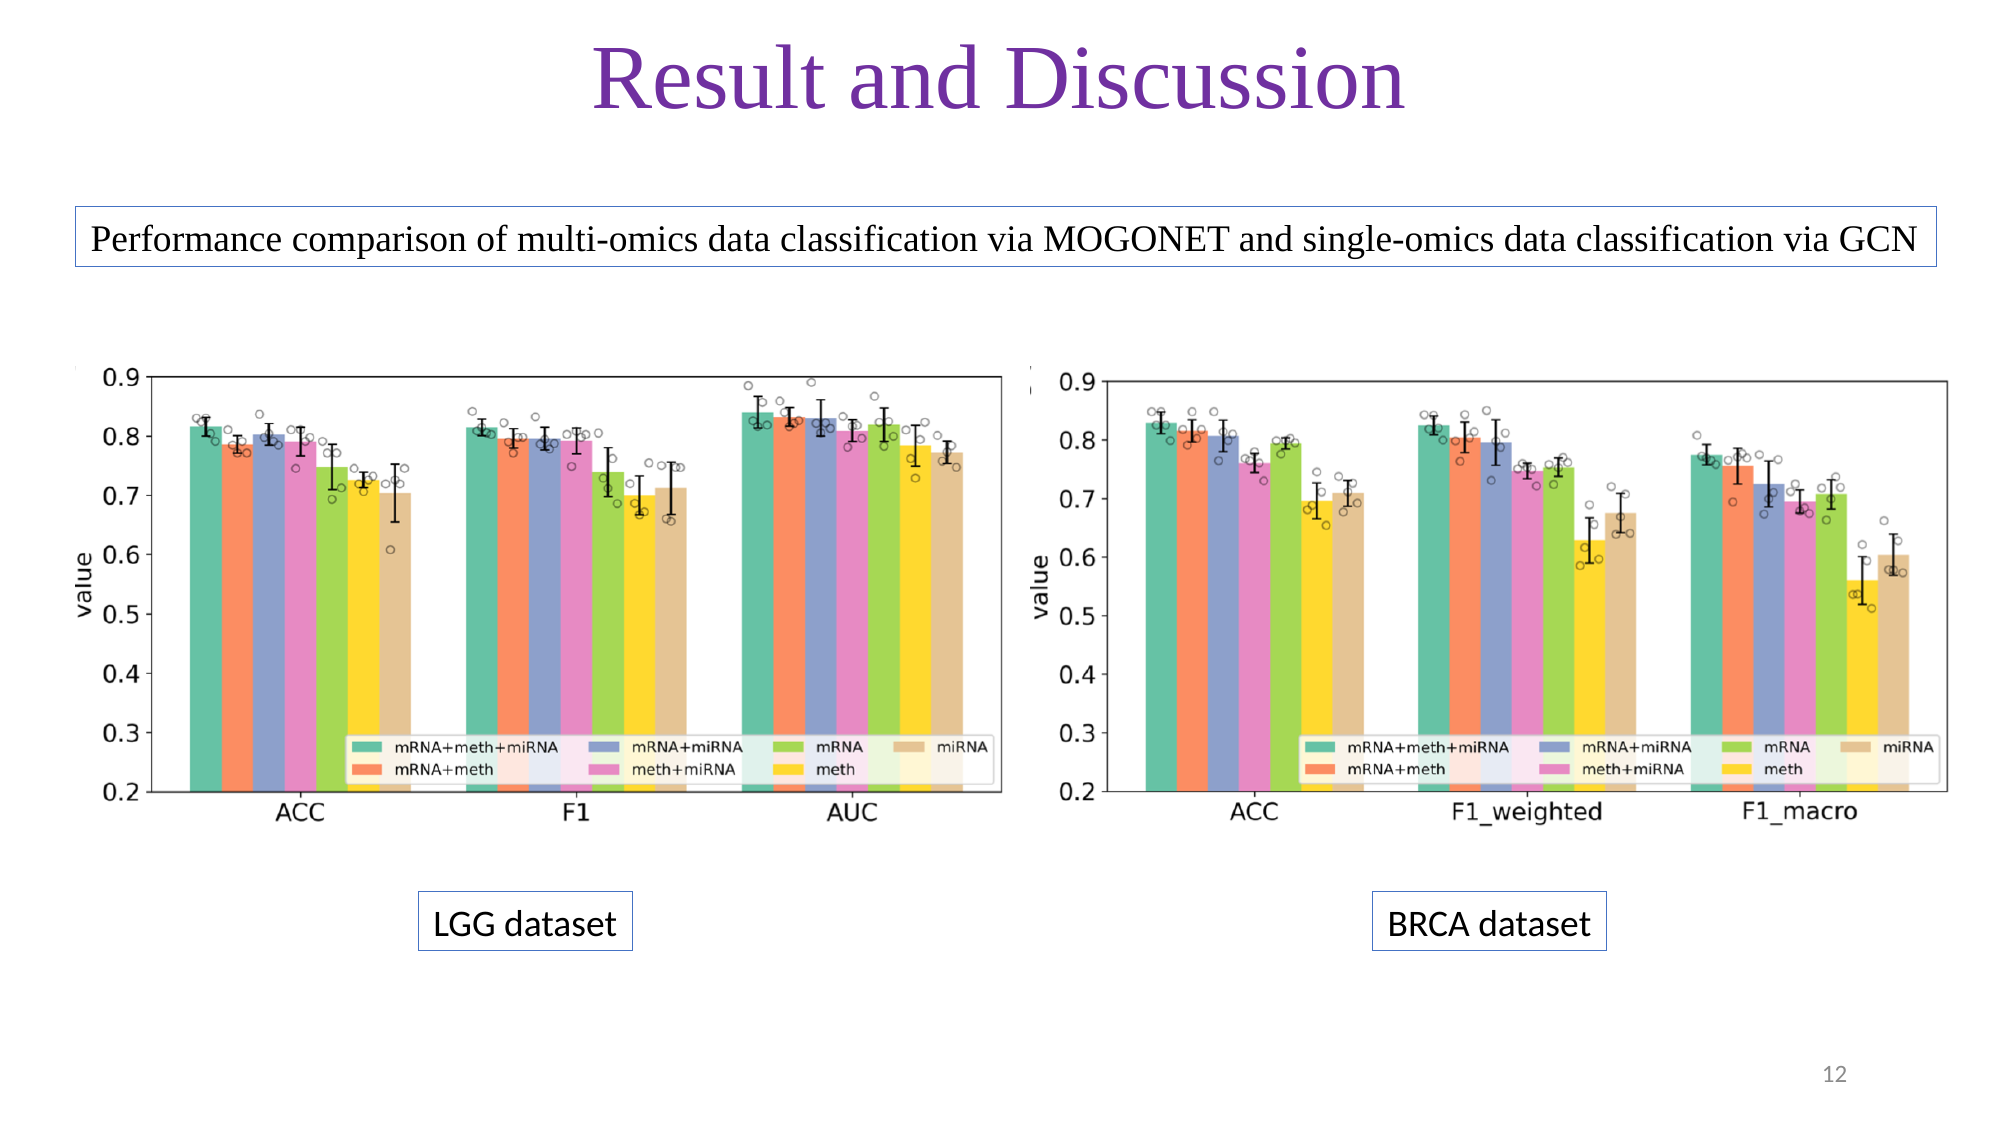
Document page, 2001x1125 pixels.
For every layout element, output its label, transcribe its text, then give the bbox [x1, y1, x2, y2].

picture [1030, 366, 1960, 828]
picture [75, 366, 1016, 828]
text_box Performance comparison of multi-omics data classification via MOGONET and single-omics data classification via GCN [75, 206, 1937, 267]
slide_number 12 [1412, 1042, 1863, 1103]
text_box BRCA dataset [1372, 891, 1607, 951]
text_box LGG dataset [418, 891, 633, 951]
text_box Result and Discussion [137, 22, 1863, 167]
